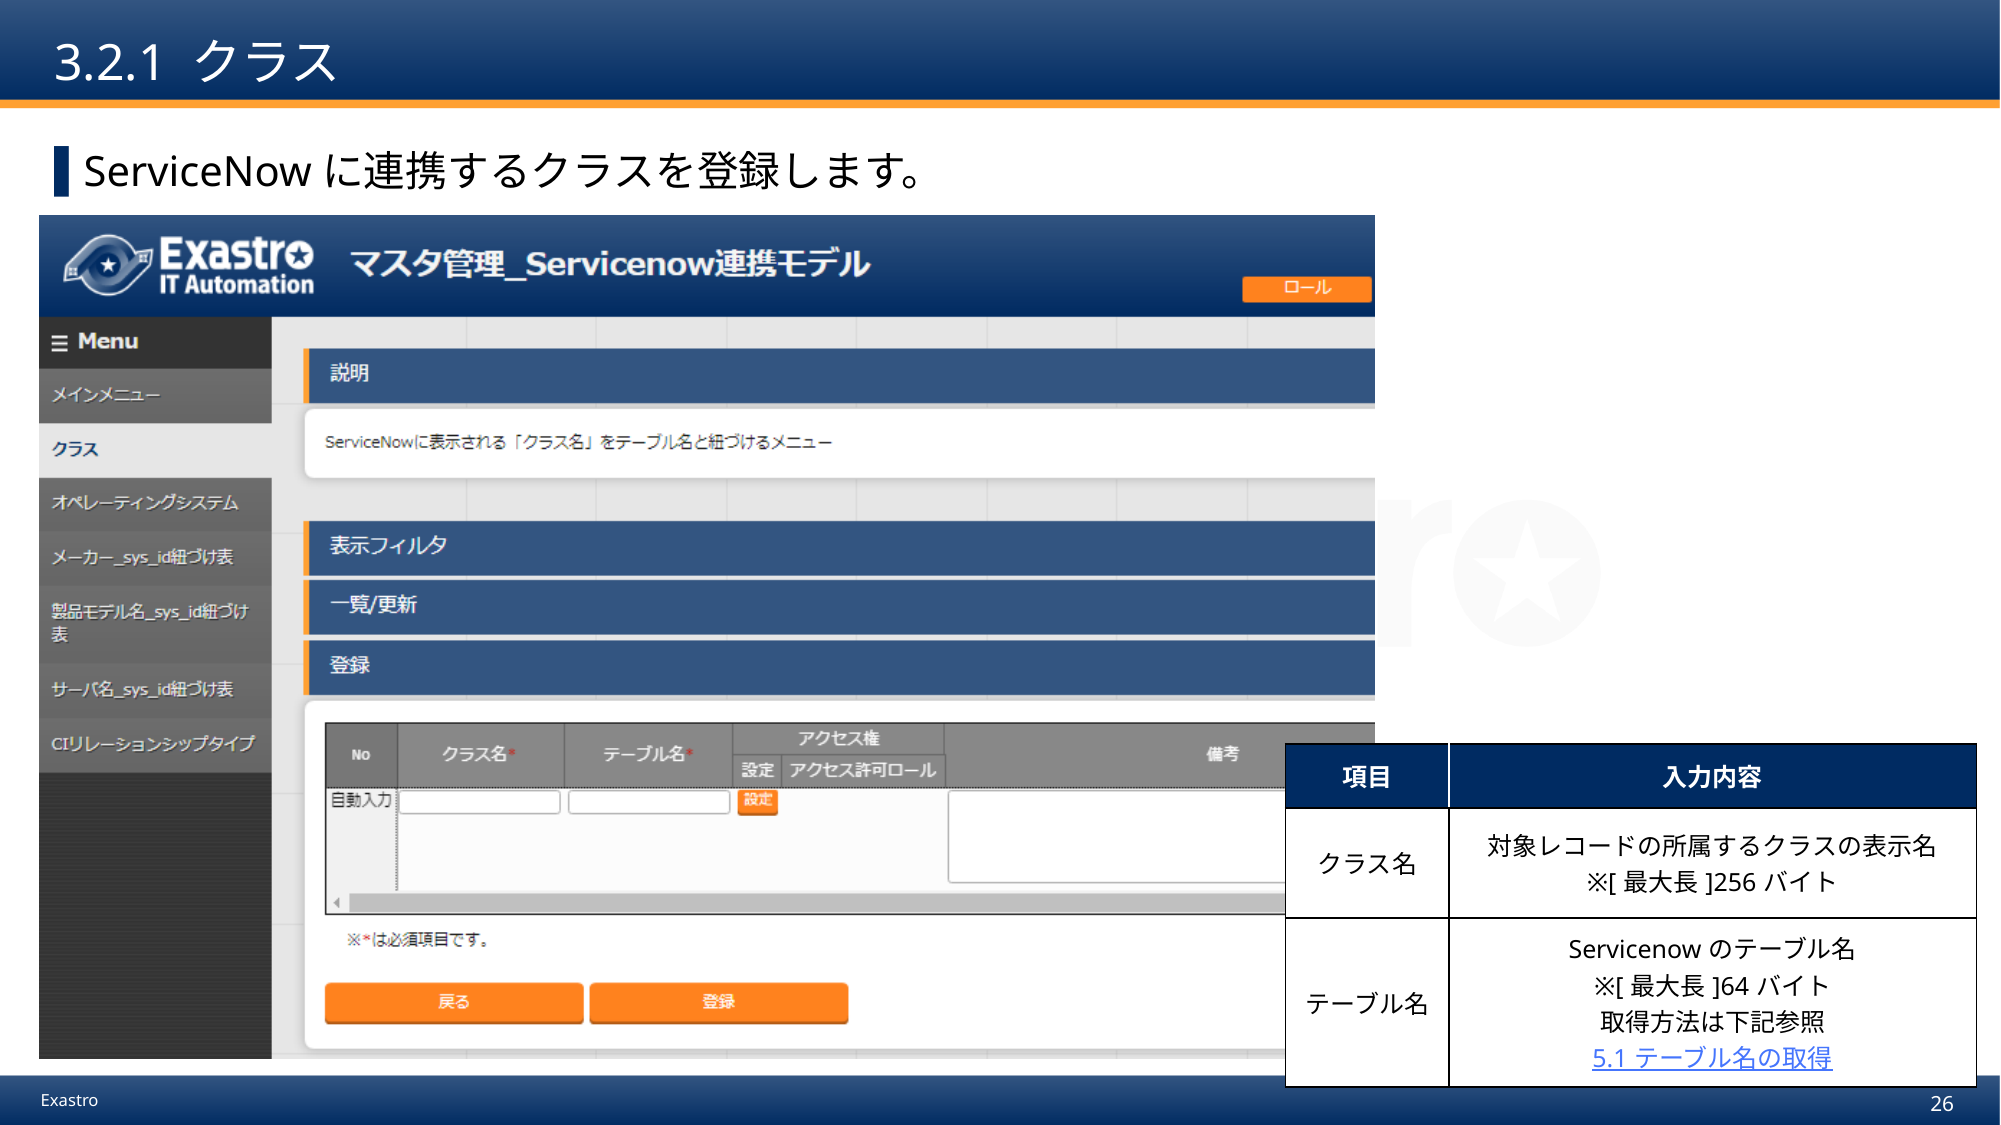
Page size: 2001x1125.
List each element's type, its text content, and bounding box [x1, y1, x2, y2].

table_cell テーブル名 [1286, 919, 1448, 1086]
table_cell クラス名 [1379, 809, 1448, 917]
table_cell Servicenowのテーブル名 ※[最大長]64バイト 取得方法は下記参照 5.1 テーブル名の取得 [1450, 919, 1976, 1086]
table_header 項目 [1379, 745, 1448, 807]
table_cell 対象レコードの所属するクラスの表示名 ※[最大長]256バイト [1450, 809, 1976, 917]
title 3.2.1 クラス [39, 18, 1961, 96]
table_header 入力内容 [1450, 745, 1976, 807]
picture [0, 0, 2000, 1125]
list ServiceNowに連携するクラスを登録します。 [39, 137, 1961, 743]
